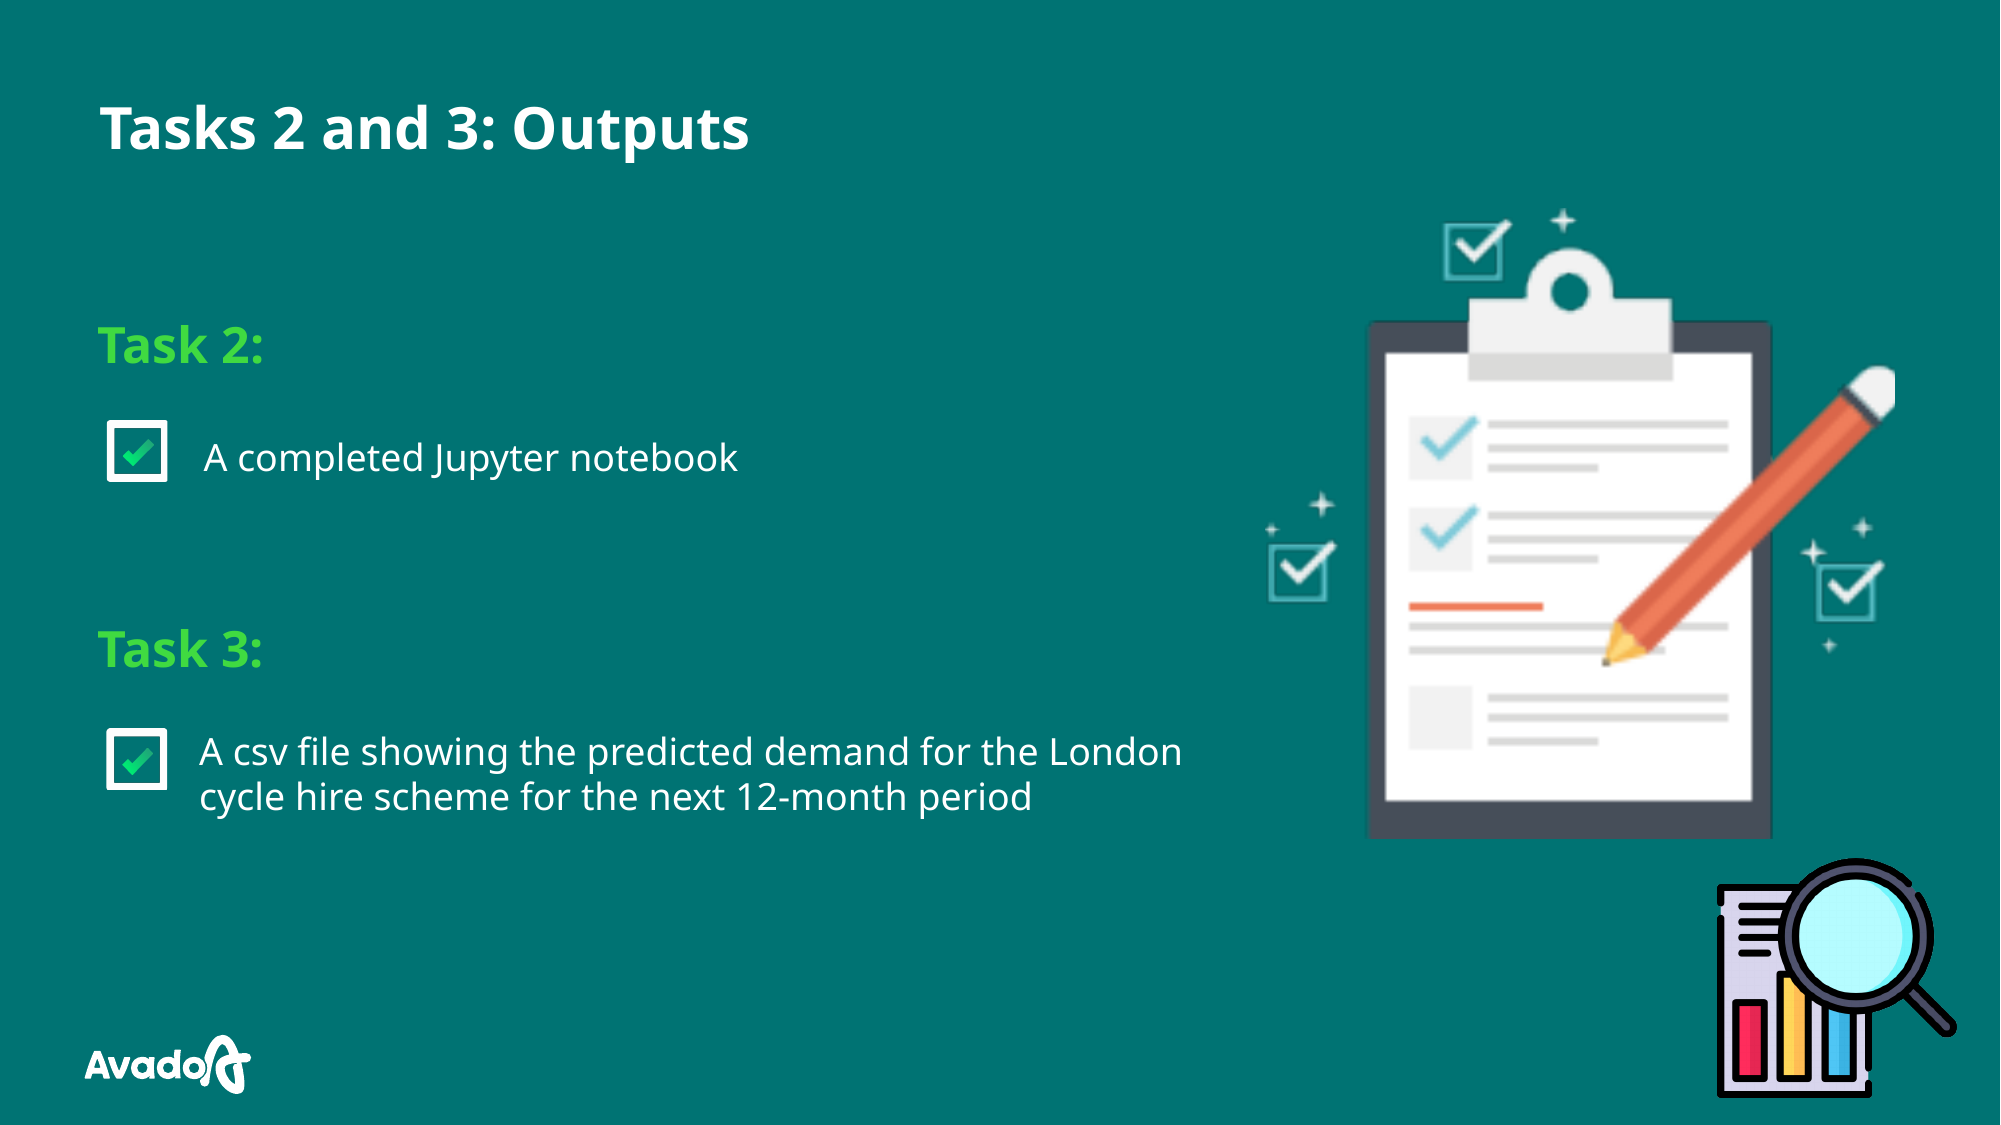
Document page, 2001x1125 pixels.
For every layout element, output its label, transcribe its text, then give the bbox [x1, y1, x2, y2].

picture [1265, 208, 1895, 839]
text_box A csv file showing the predicted demand for the London cycle hire scheme for the next 12-month period [184, 720, 1265, 825]
text_box Task 3: [82, 609, 279, 685]
text_box A completed Jupyter notebook [188, 426, 1265, 486]
picture [106, 420, 168, 482]
picture [1717, 858, 1957, 1098]
text_box Tasks 2 and 3: Outputs [84, 91, 1916, 188]
text_box Task 2: [82, 306, 280, 382]
picture [106, 728, 167, 790]
